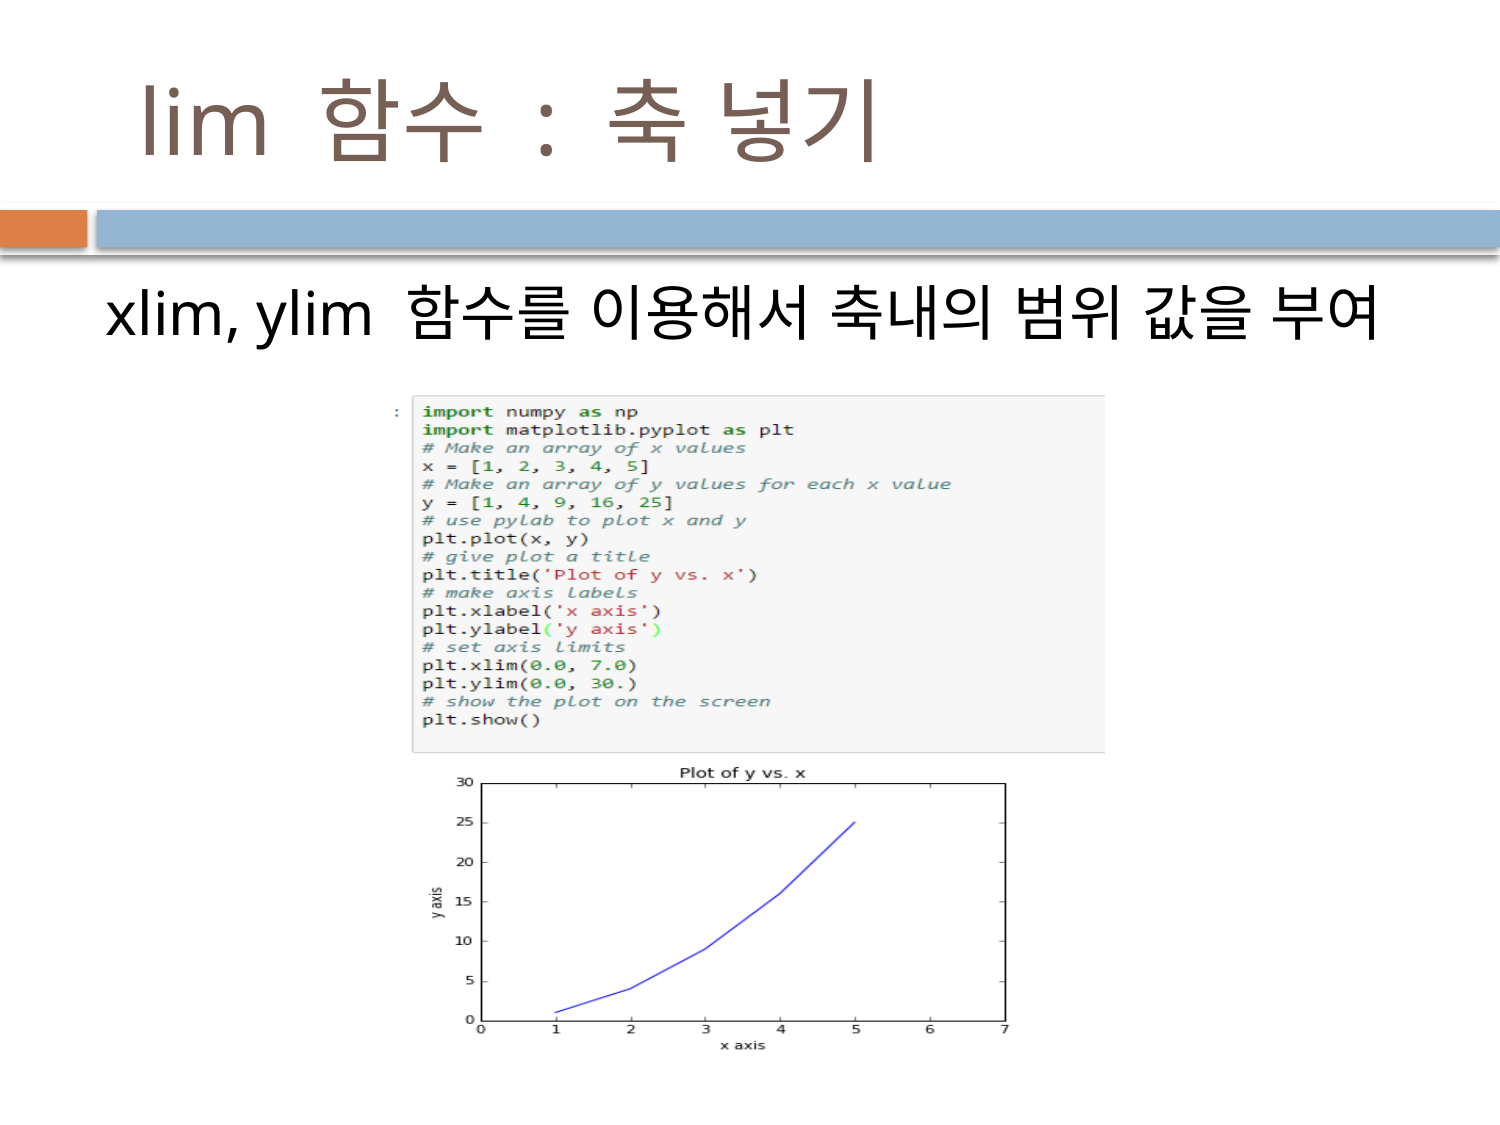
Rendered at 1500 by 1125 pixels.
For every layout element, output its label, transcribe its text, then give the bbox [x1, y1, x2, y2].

list xlim, ylim 함수를 이용해서 축내의 범위 값을 부여 [75, 267, 1425, 539]
picture [394, 390, 1105, 1059]
title lim 함수 : 축 넣기 [100, 37, 1438, 200]
